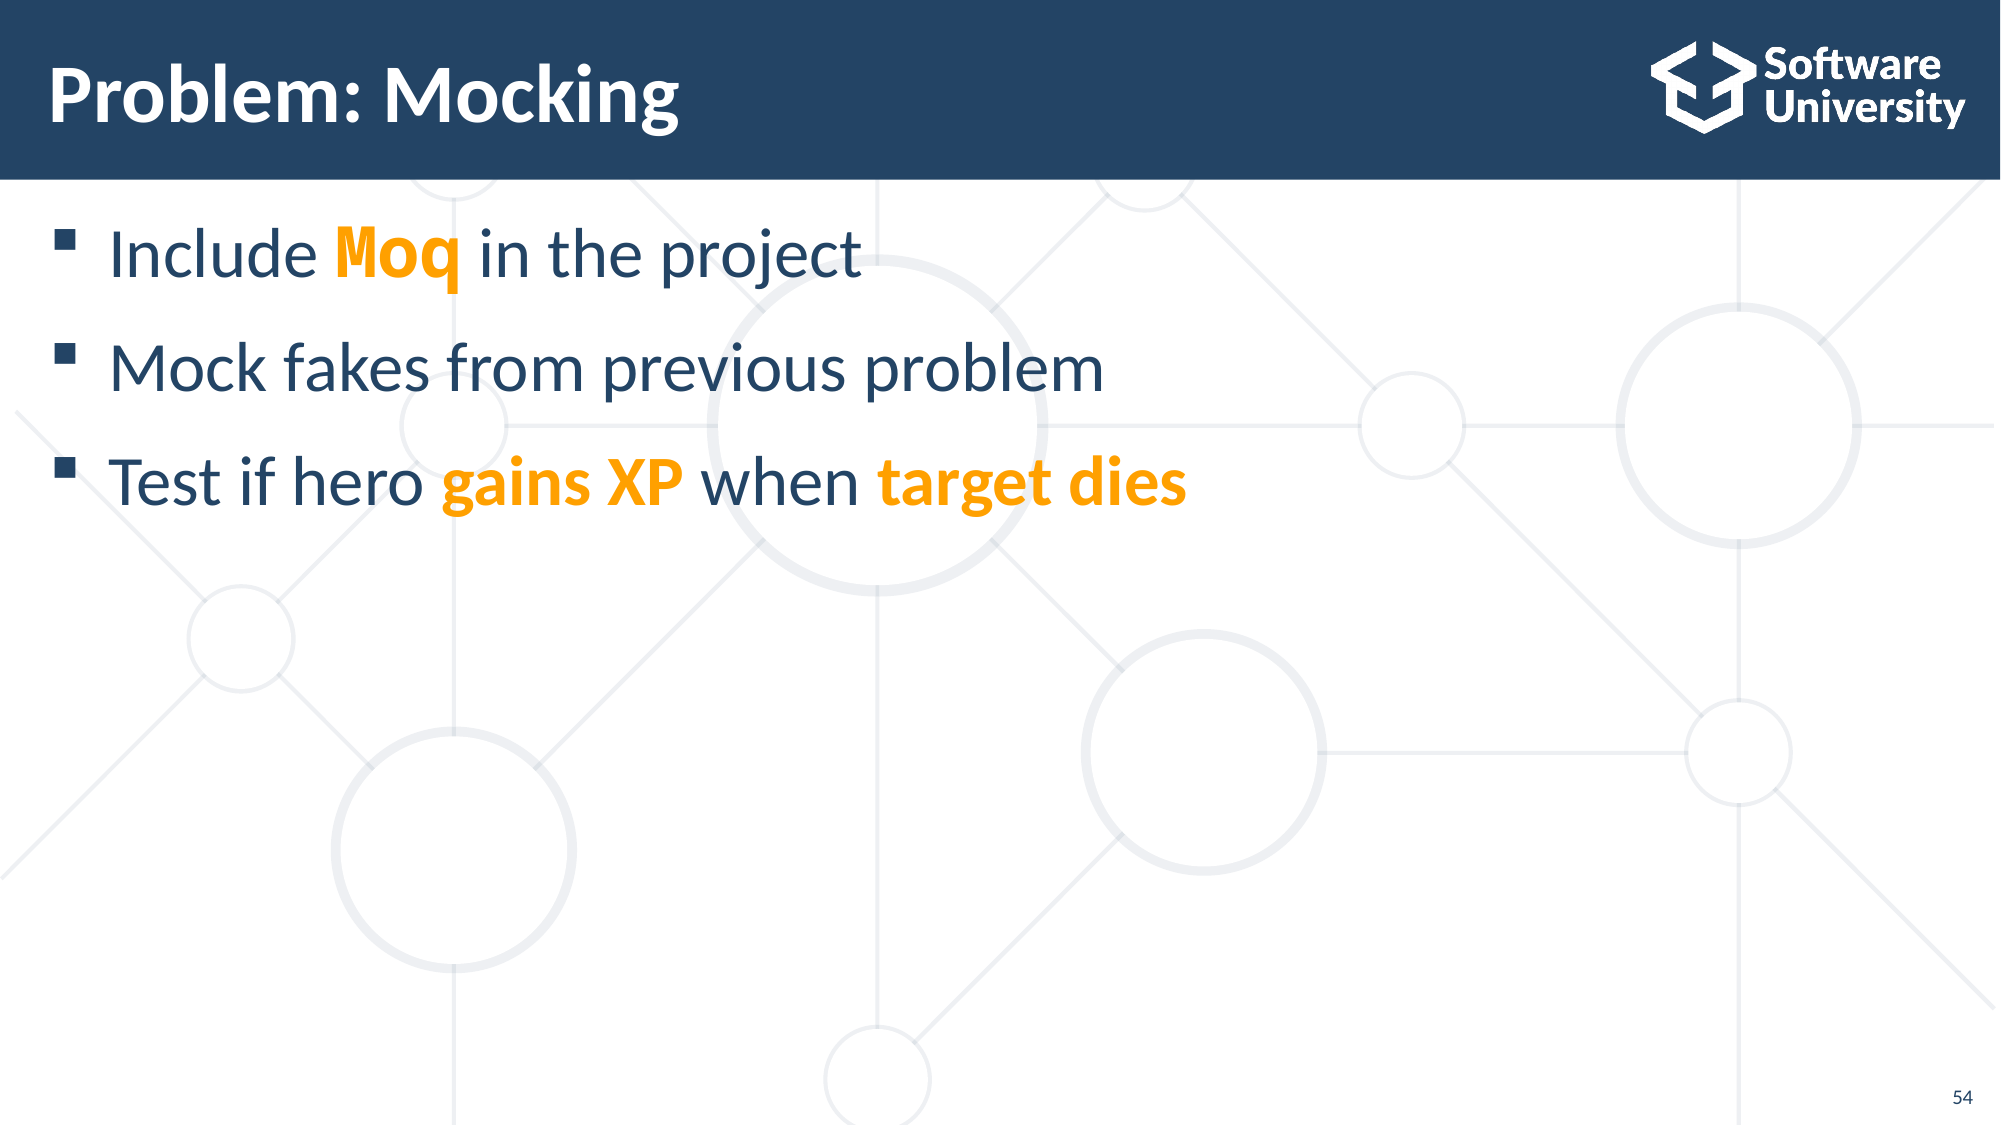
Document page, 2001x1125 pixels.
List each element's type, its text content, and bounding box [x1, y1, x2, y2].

picture [1651, 41, 1966, 134]
list Include Moq in the project Mock fakes from previous problem Test if hero gains XP when target dies [31, 196, 1970, 1104]
slide_number 54 [1927, 1067, 1989, 1117]
title Problem: Mocking [31, 16, 1625, 162]
